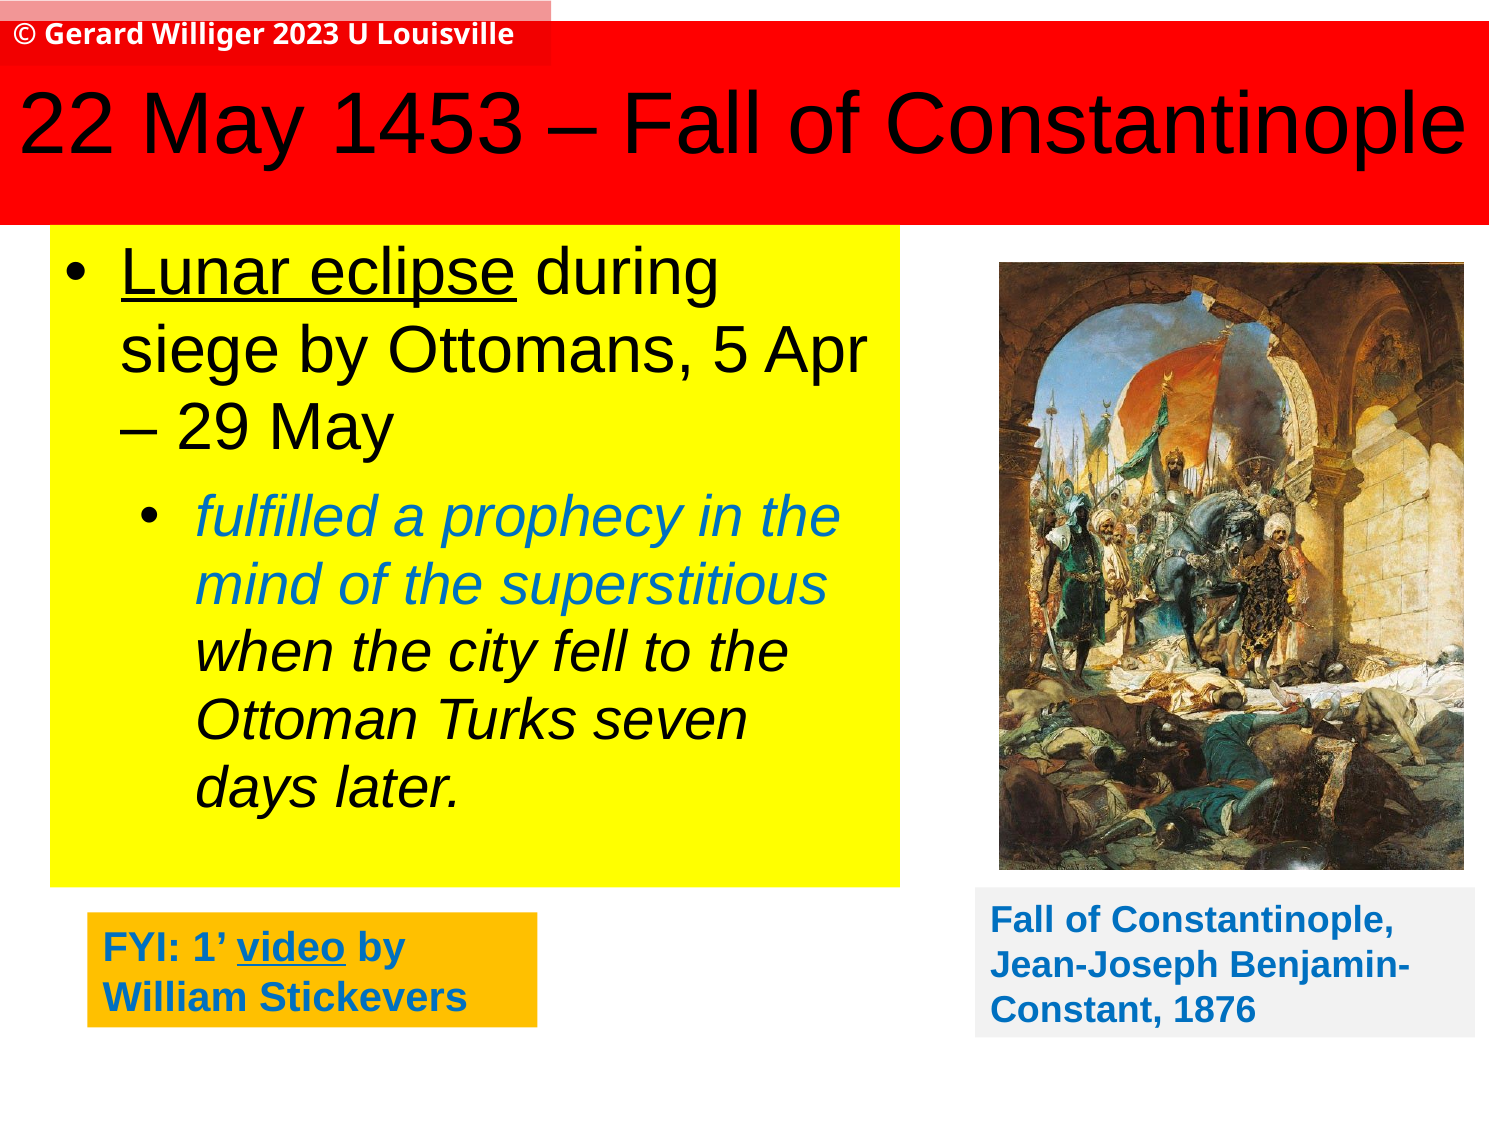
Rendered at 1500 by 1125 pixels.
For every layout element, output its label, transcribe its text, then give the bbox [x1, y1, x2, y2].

text_box © Gerard Williger 2023 U Louisville [0, 0, 552, 66]
text_box Fall of Constantinople, Jean-Joseph Benjamin-Constant, 1876 [975, 887, 1475, 1038]
text_box FYI: 1’ video by William Stickevers [87, 912, 538, 1028]
title 22 May 1453 – Fall of Constantinople [0, 21, 1489, 225]
list Lunar eclipse during siege by Ottomans, 5 Apr – 29 May fulfilled a prophecy in the mind of the superstitious when the city fell to the Ottoman Turks seven days later. [50, 224, 900, 888]
picture [999, 262, 1464, 870]
